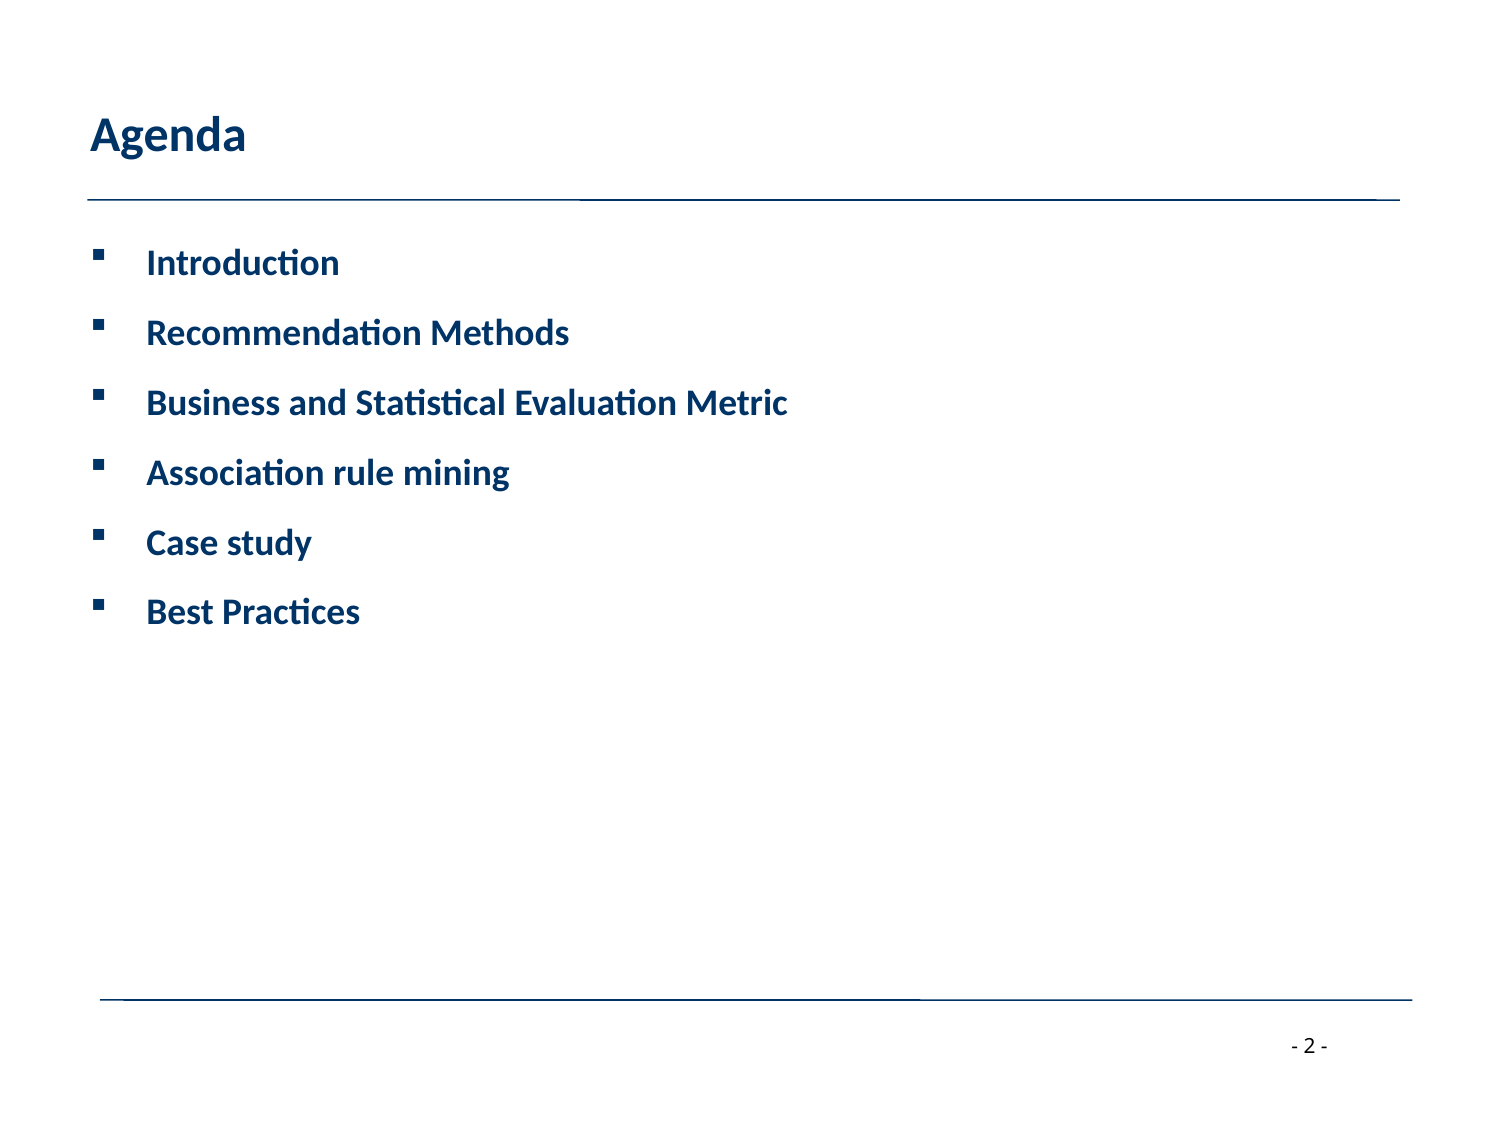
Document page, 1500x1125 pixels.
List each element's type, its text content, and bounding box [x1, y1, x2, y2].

title Agenda [75, 37, 1425, 225]
list Introduction Recommendation Methods Business and Statistical Evaluation Metric Association rule mining Case study Best Practices [75, 230, 1425, 1000]
